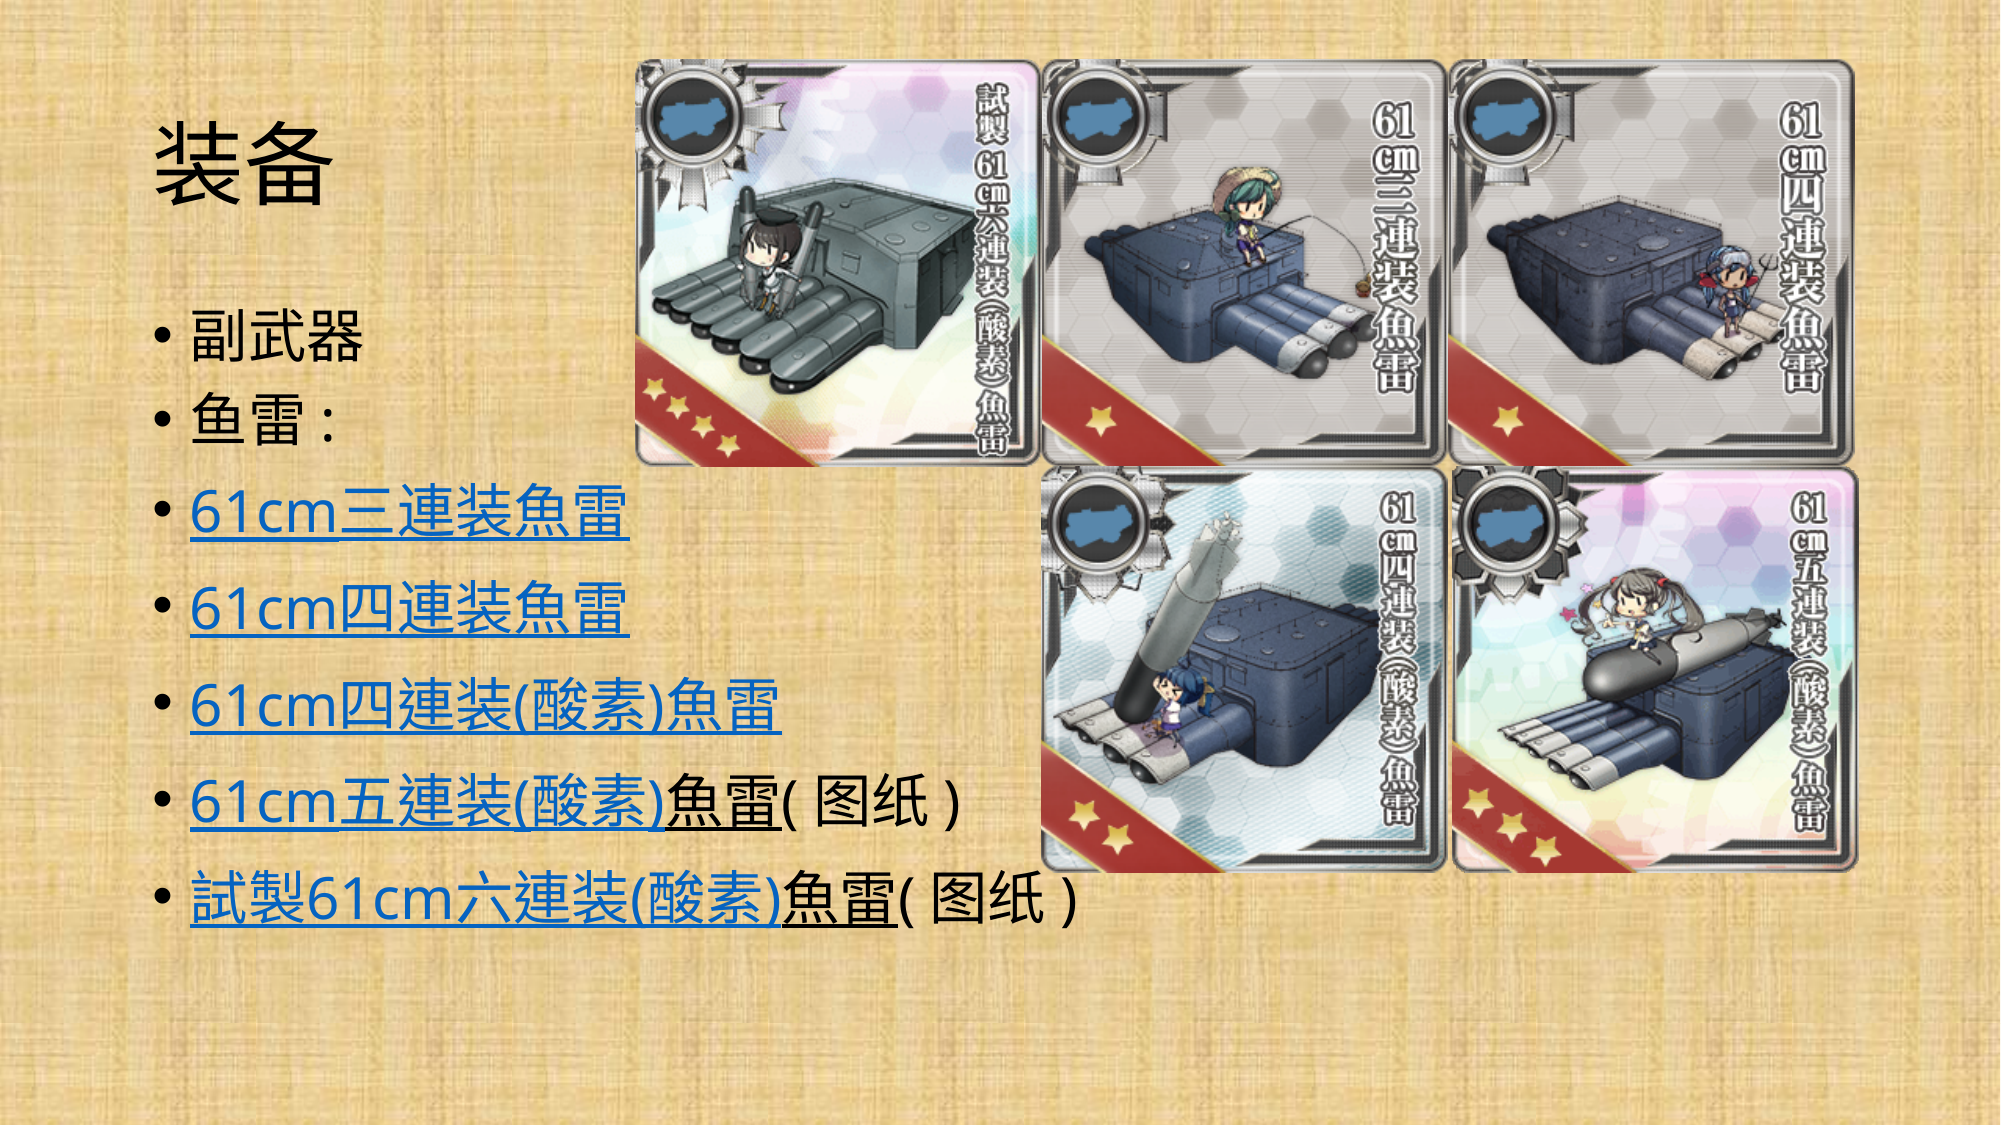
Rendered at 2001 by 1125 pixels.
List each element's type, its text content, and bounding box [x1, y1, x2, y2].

title 装备 [1855, 59, 1863, 278]
list 副武器 鱼雷: 61cm三連装魚雷 61cm四連装魚雷 61cm四連装(酸素)魚雷 61cm五連装(酸素)魚雷(图纸) 試製61cm六連装(酸素)魚雷(图纸) [137, 299, 1863, 1014]
title 装备 [137, 59, 635, 278]
picture [0, 0, 2001, 1125]
